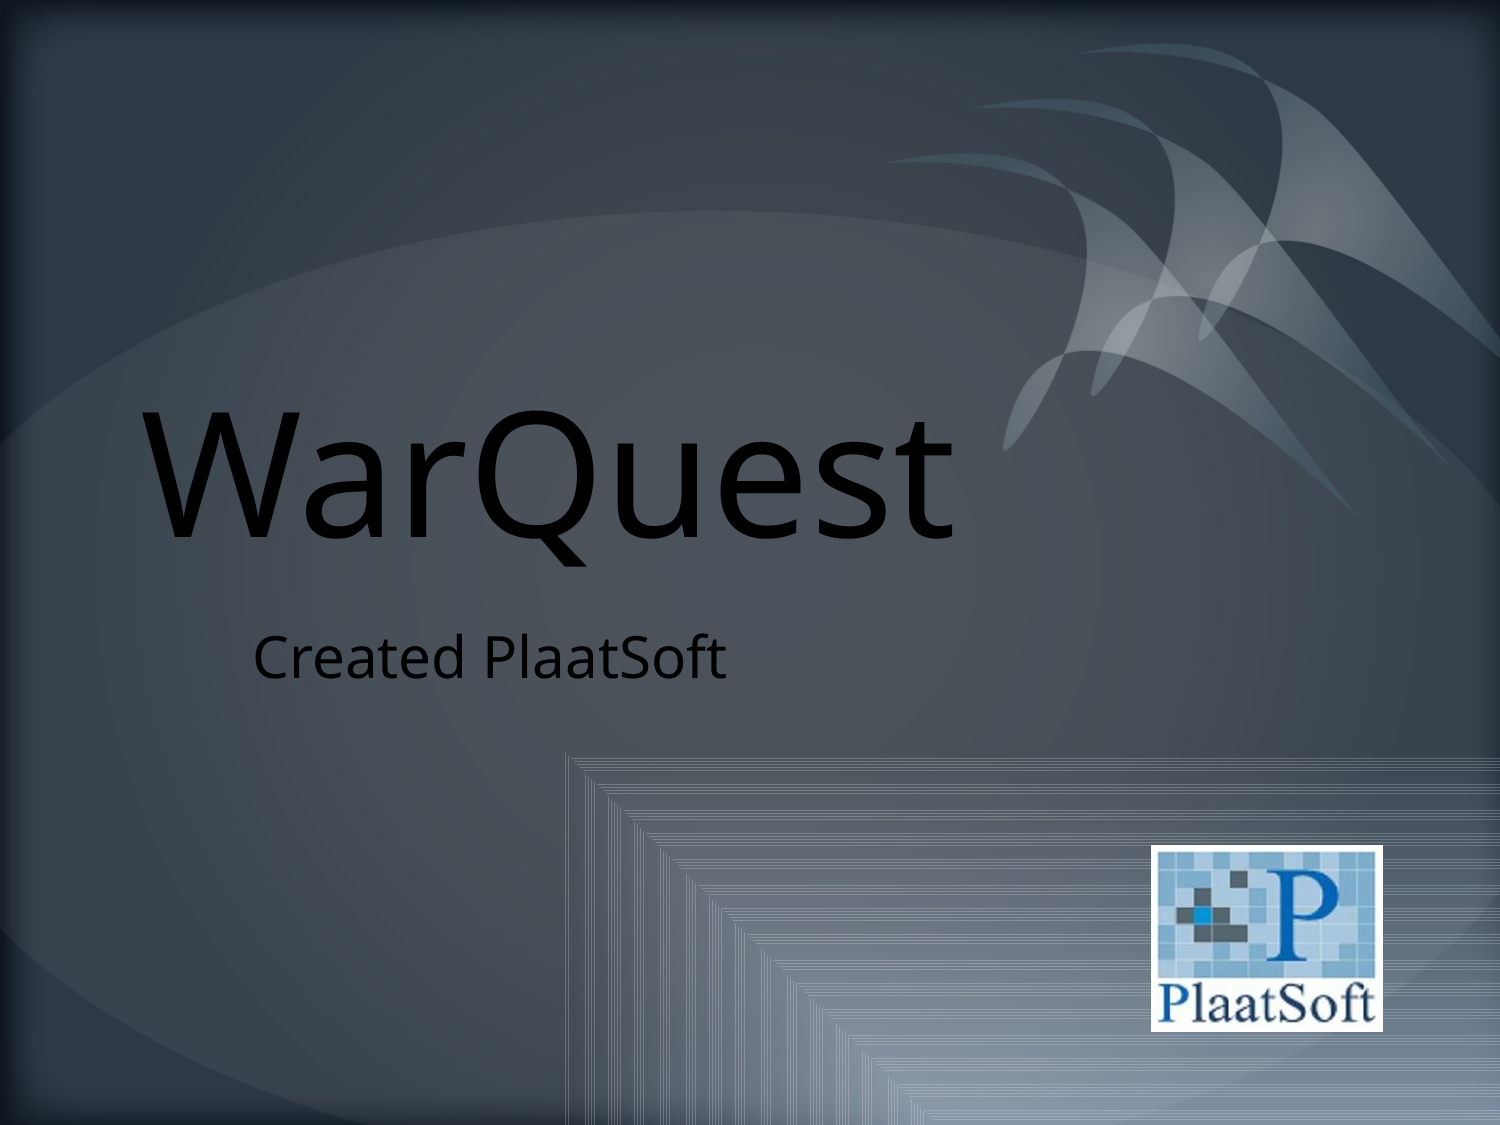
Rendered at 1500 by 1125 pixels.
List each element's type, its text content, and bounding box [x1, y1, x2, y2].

subtitle Created PlaatSoft [237, 612, 1013, 888]
title WarQuest [125, 287, 1013, 583]
picture [0, 0, 1500, 1125]
